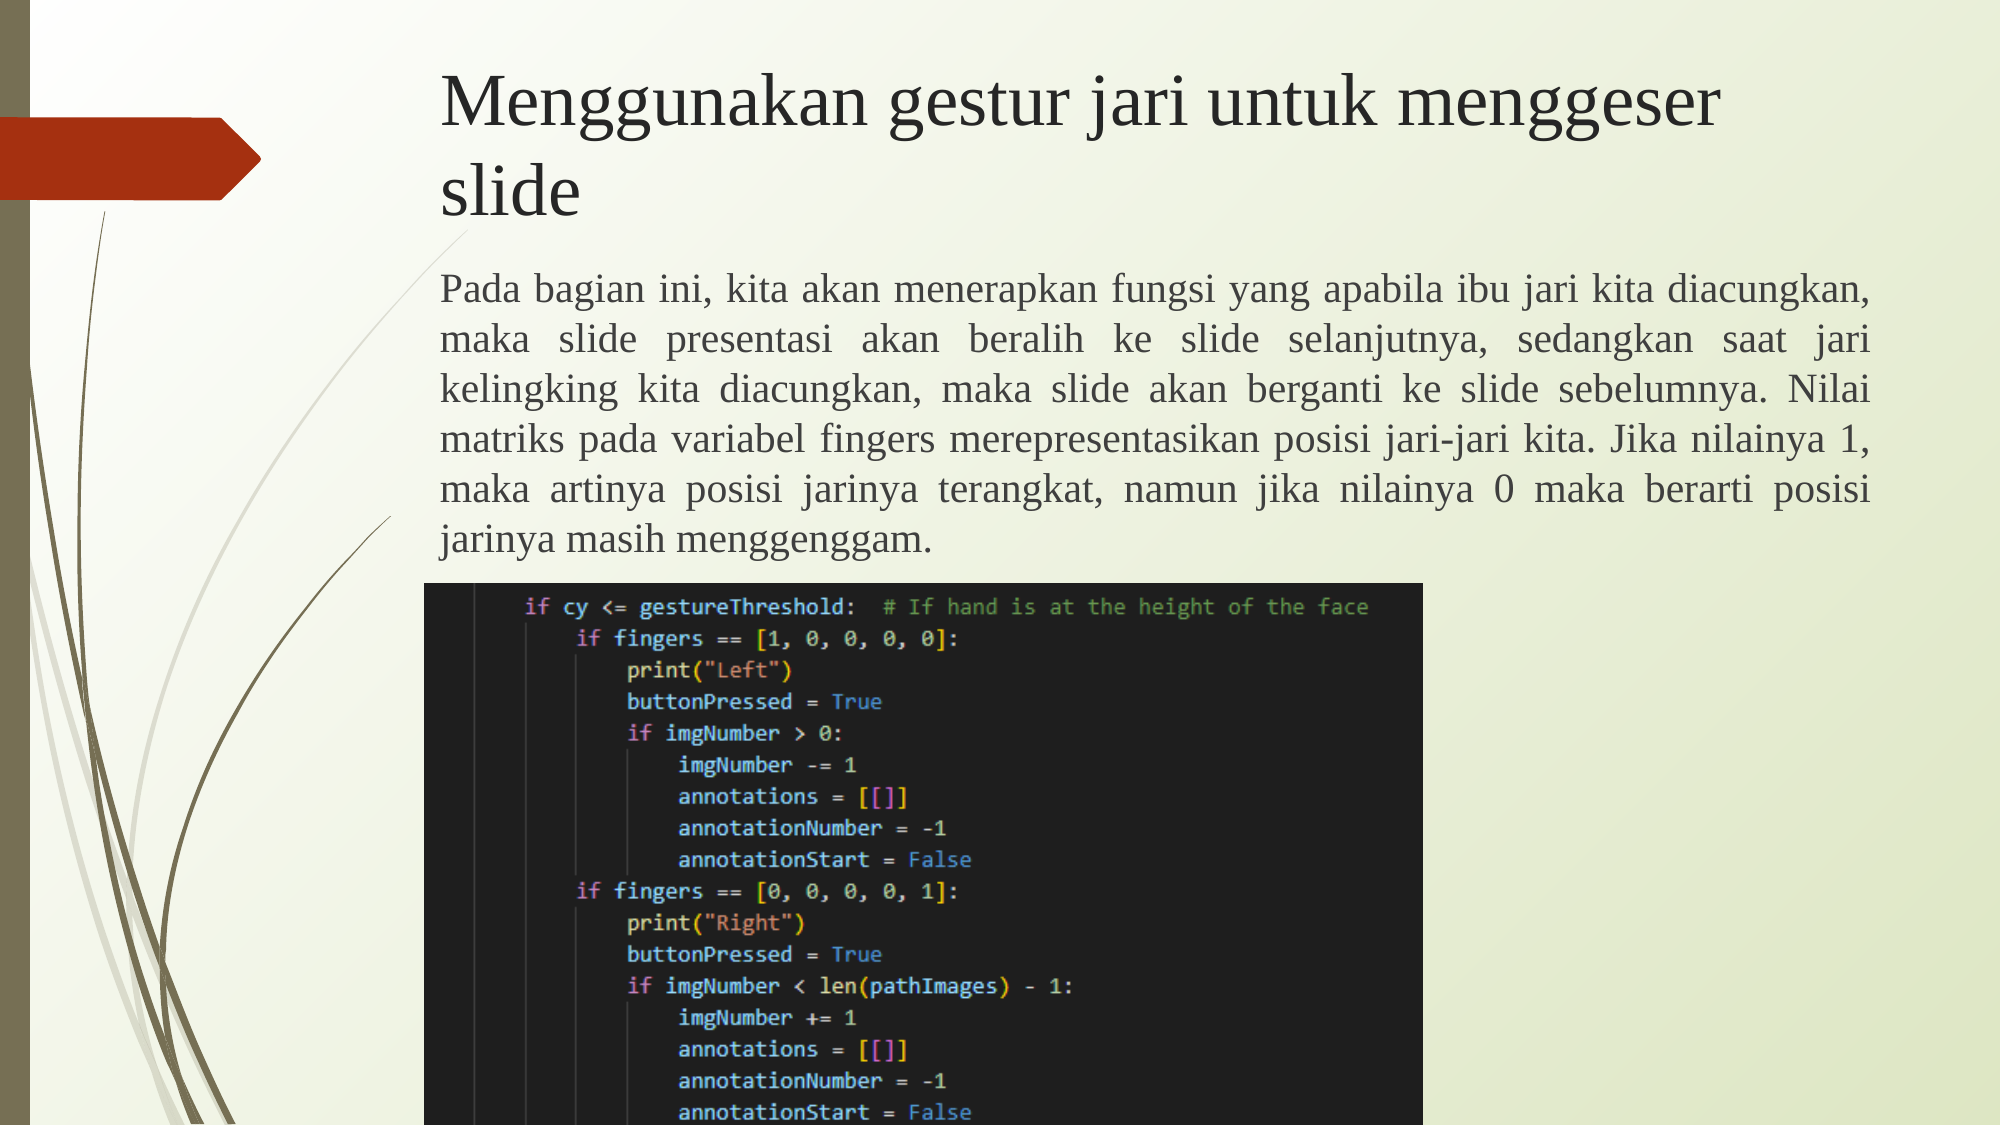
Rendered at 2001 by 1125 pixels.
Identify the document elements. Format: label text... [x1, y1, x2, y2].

title Menggunakan gestur jari untuk menggeser slide [425, 42, 1887, 253]
list Pada bagian ini, kita akan menerapkan fungsi yang apabila ibu jari kita diacungkan, maka slide presentasi akan beralih ke slide selanjutnya, sedangkan saat jari kelingking kita diacungkan, maka slide akan berganti ke slide sebelumnya. Nilai matriks pada variabel fingers merepresentasikan posisi jari-jari kita. Jika nilainya 1, maka artinya posisi jarinya terangkat, namun jika nilainya 0 maka berarti posisi jarinya masih menggenggam. [424, 253, 1888, 970]
picture [424, 583, 1423, 1125]
